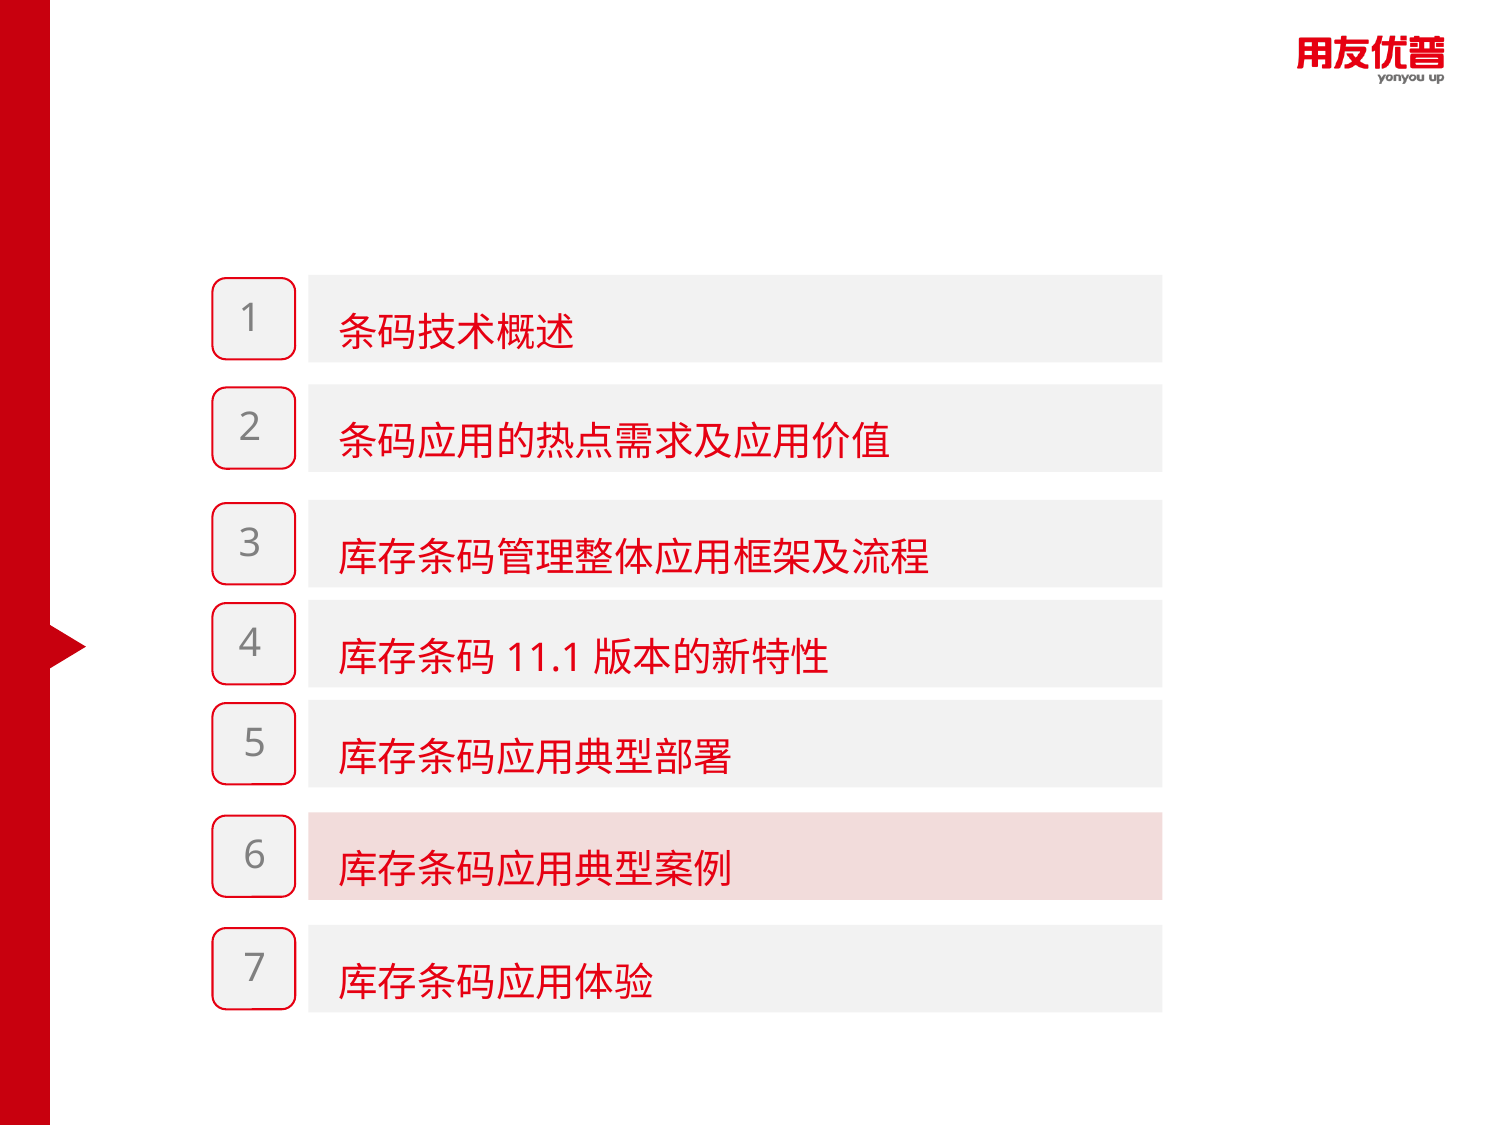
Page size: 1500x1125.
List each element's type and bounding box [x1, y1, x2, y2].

text_box [0, 0, 52, 1125]
picture [1279, 24, 1463, 95]
text_box [212, 384, 1163, 473]
text_box [212, 499, 1163, 588]
text_box [212, 924, 1163, 1013]
text_box [212, 599, 1163, 688]
text_box [212, 812, 1163, 901]
text_box [212, 699, 1163, 788]
text_box [212, 274, 1163, 363]
text_box [47, 623, 89, 671]
